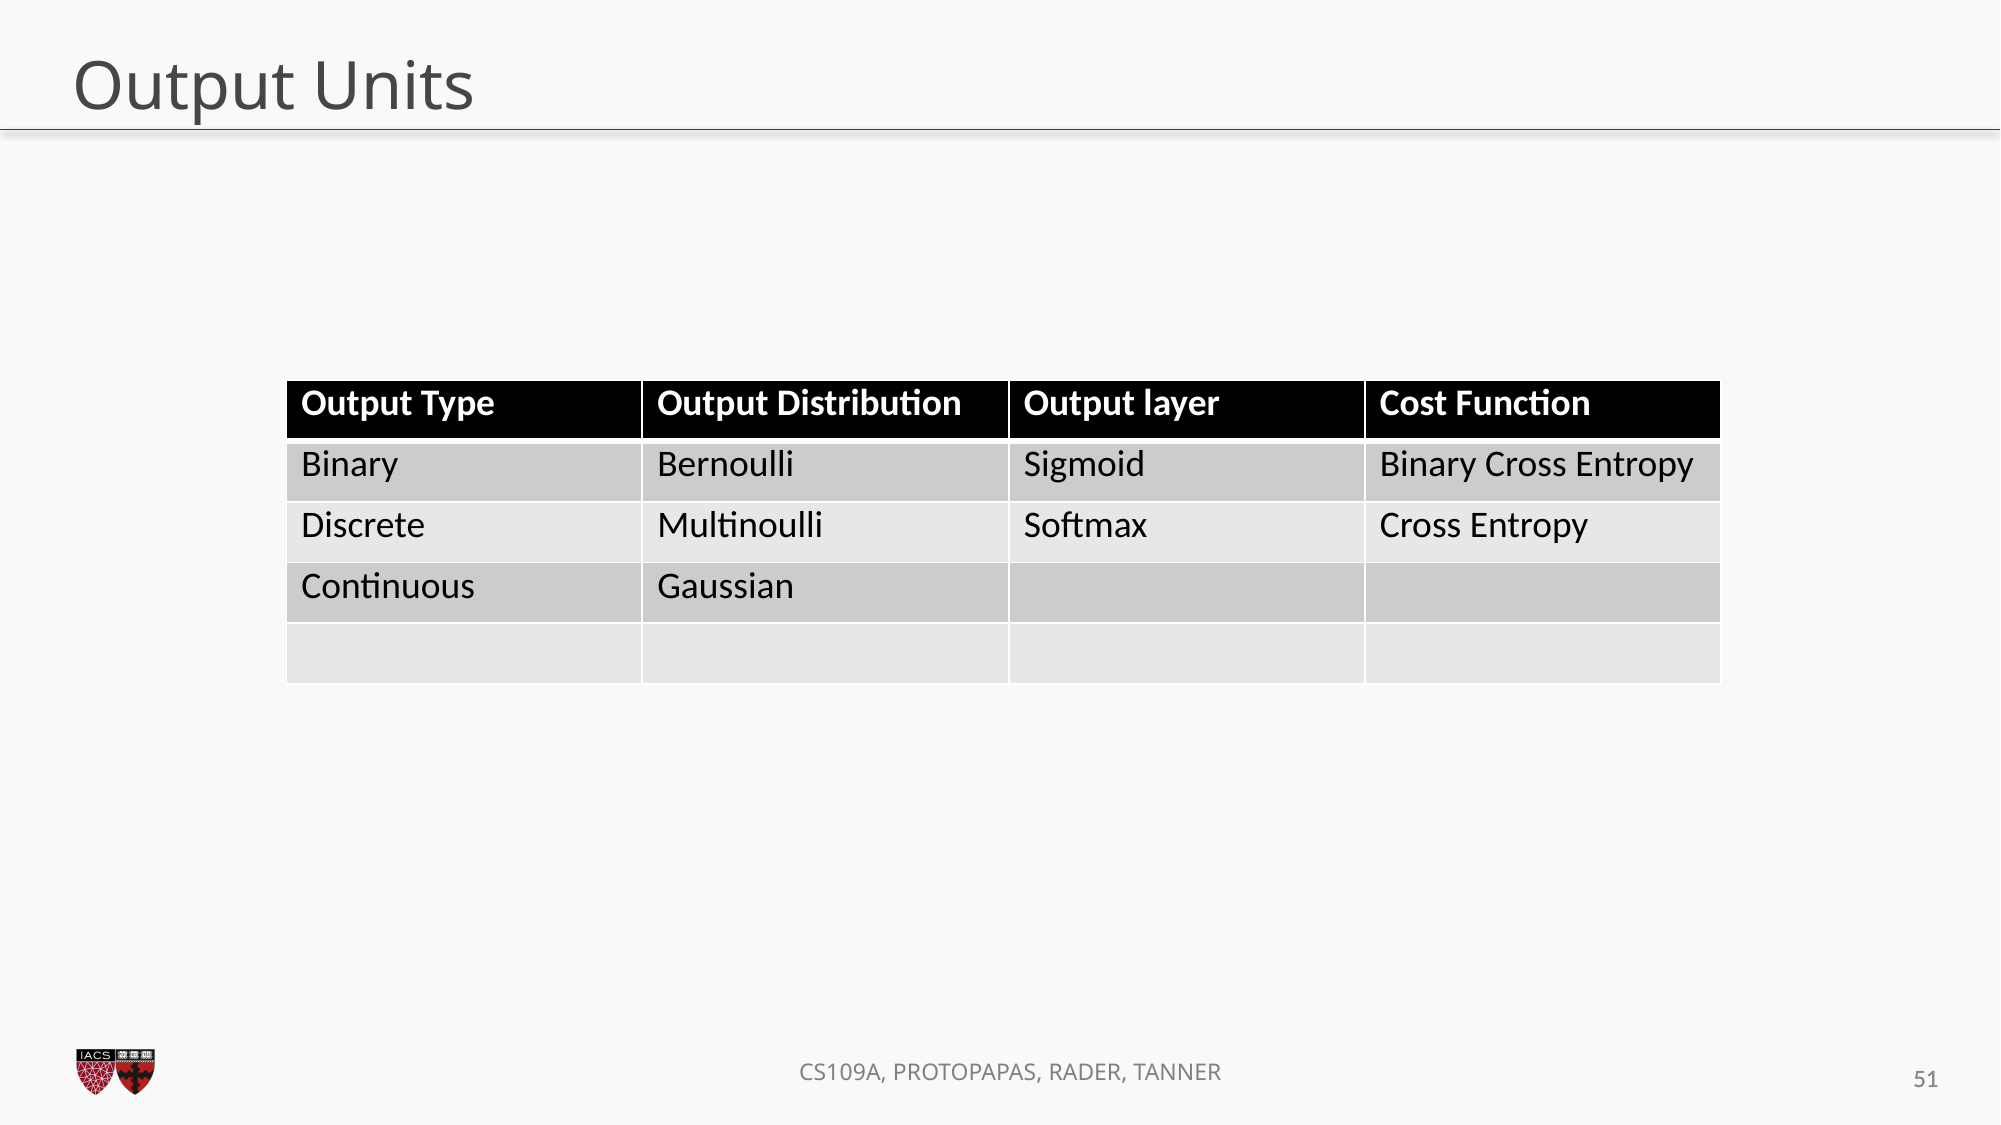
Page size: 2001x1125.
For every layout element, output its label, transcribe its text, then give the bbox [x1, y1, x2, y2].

table_header Output layer [1010, 381, 1364, 438]
table_cell Discrete [287, 503, 641, 562]
table_cell [287, 624, 641, 683]
table_cell Multinoulli [643, 503, 1008, 562]
table_cell Bernoulli [643, 444, 1008, 501]
table_header Output Type [287, 381, 641, 438]
table_header Cost Function [1366, 381, 1720, 438]
title Output Units [57, 35, 1943, 162]
table_cell Softmax [1010, 503, 1364, 562]
table_cell Binary Cross Entropy [1366, 444, 1720, 501]
table_cell Continuous [287, 563, 641, 622]
table_header Output Distribution [643, 381, 1008, 438]
table_cell [1010, 563, 1364, 622]
table_cell [1366, 624, 1720, 683]
table_cell Cross Entropy [1366, 503, 1720, 562]
table_cell Sigmoid [1010, 444, 1364, 501]
table_cell [1010, 624, 1364, 683]
table_cell [1366, 563, 1720, 622]
picture [75, 1049, 155, 1095]
table_cell Gaussian [643, 563, 1008, 622]
table_cell [643, 624, 1008, 683]
table_cell Binary [287, 444, 641, 501]
